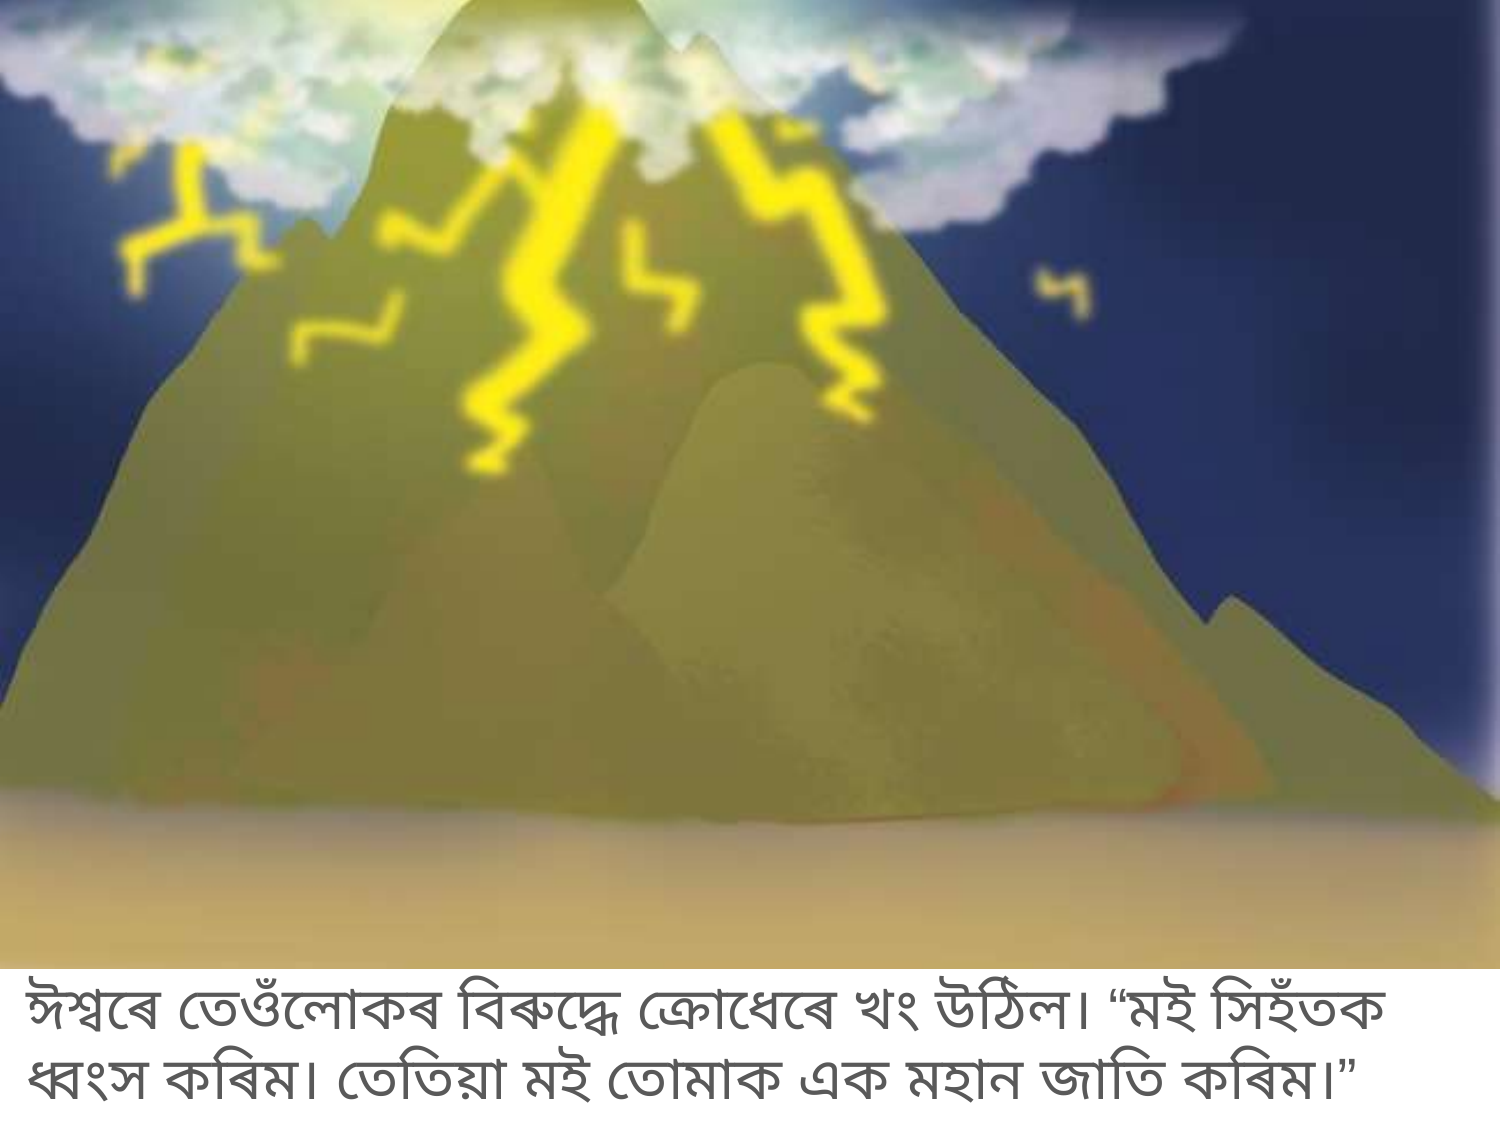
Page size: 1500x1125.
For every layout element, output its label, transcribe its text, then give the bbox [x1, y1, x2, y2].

picture [0, 0, 1500, 969]
text_box ঈশ্বৰে তেওঁলোকৰ বিৰুদ্ধে ক্ৰোধেৰে খং উঠিল। “মই সিহঁতক ধ্বংস কৰিম। তেতিয়া মই তোমাক এক মহান জাতি কৰিম।” [11, 975, 1498, 1119]
